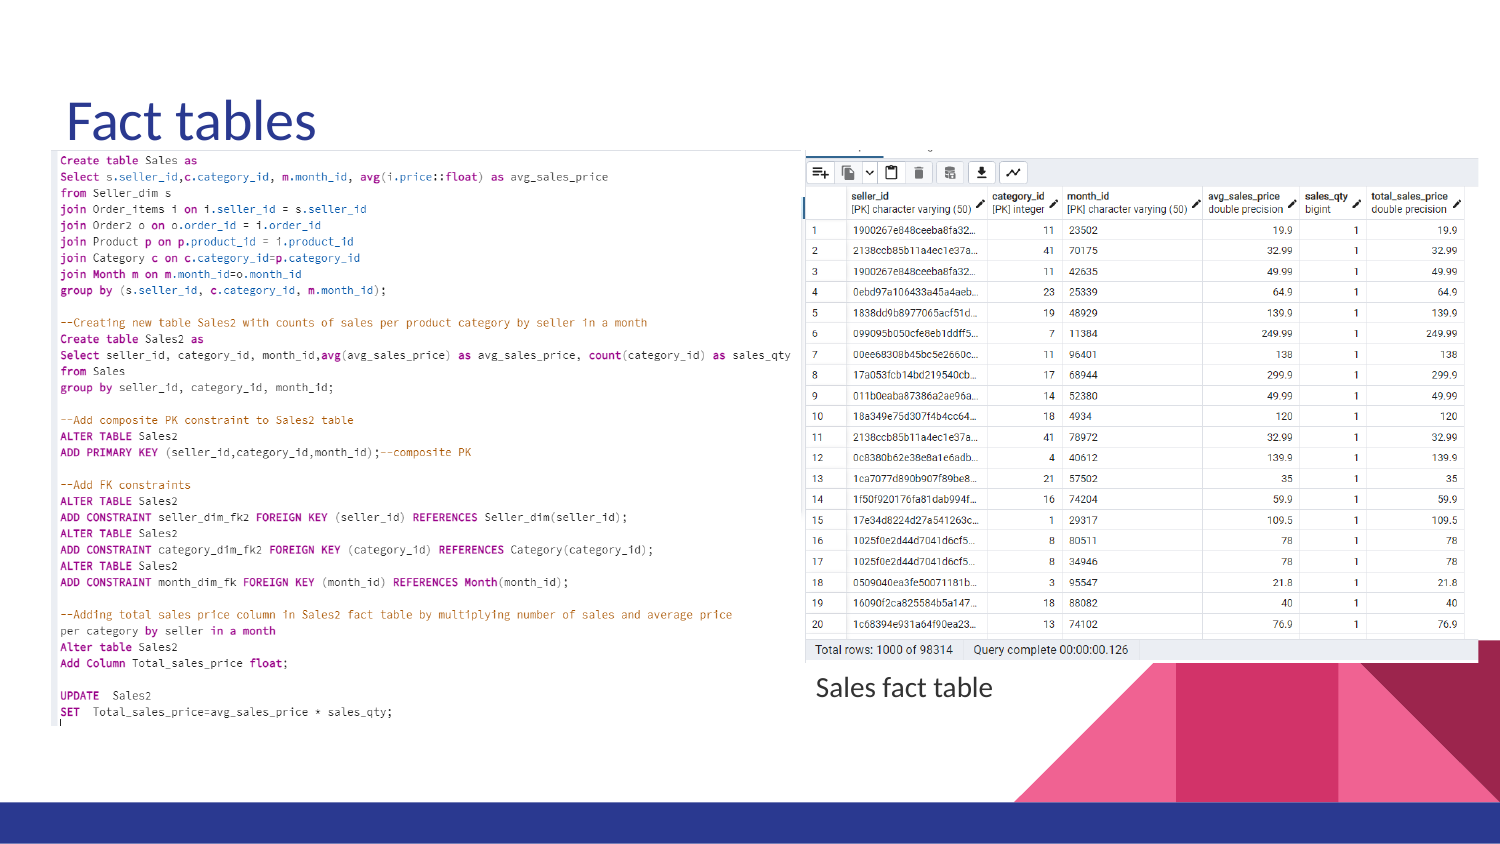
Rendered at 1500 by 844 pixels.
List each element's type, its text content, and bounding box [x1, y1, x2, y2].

text_box Sales fact table [807, 671, 1325, 711]
title Fact tables [51, 67, 1449, 148]
picture [50, 150, 1479, 726]
